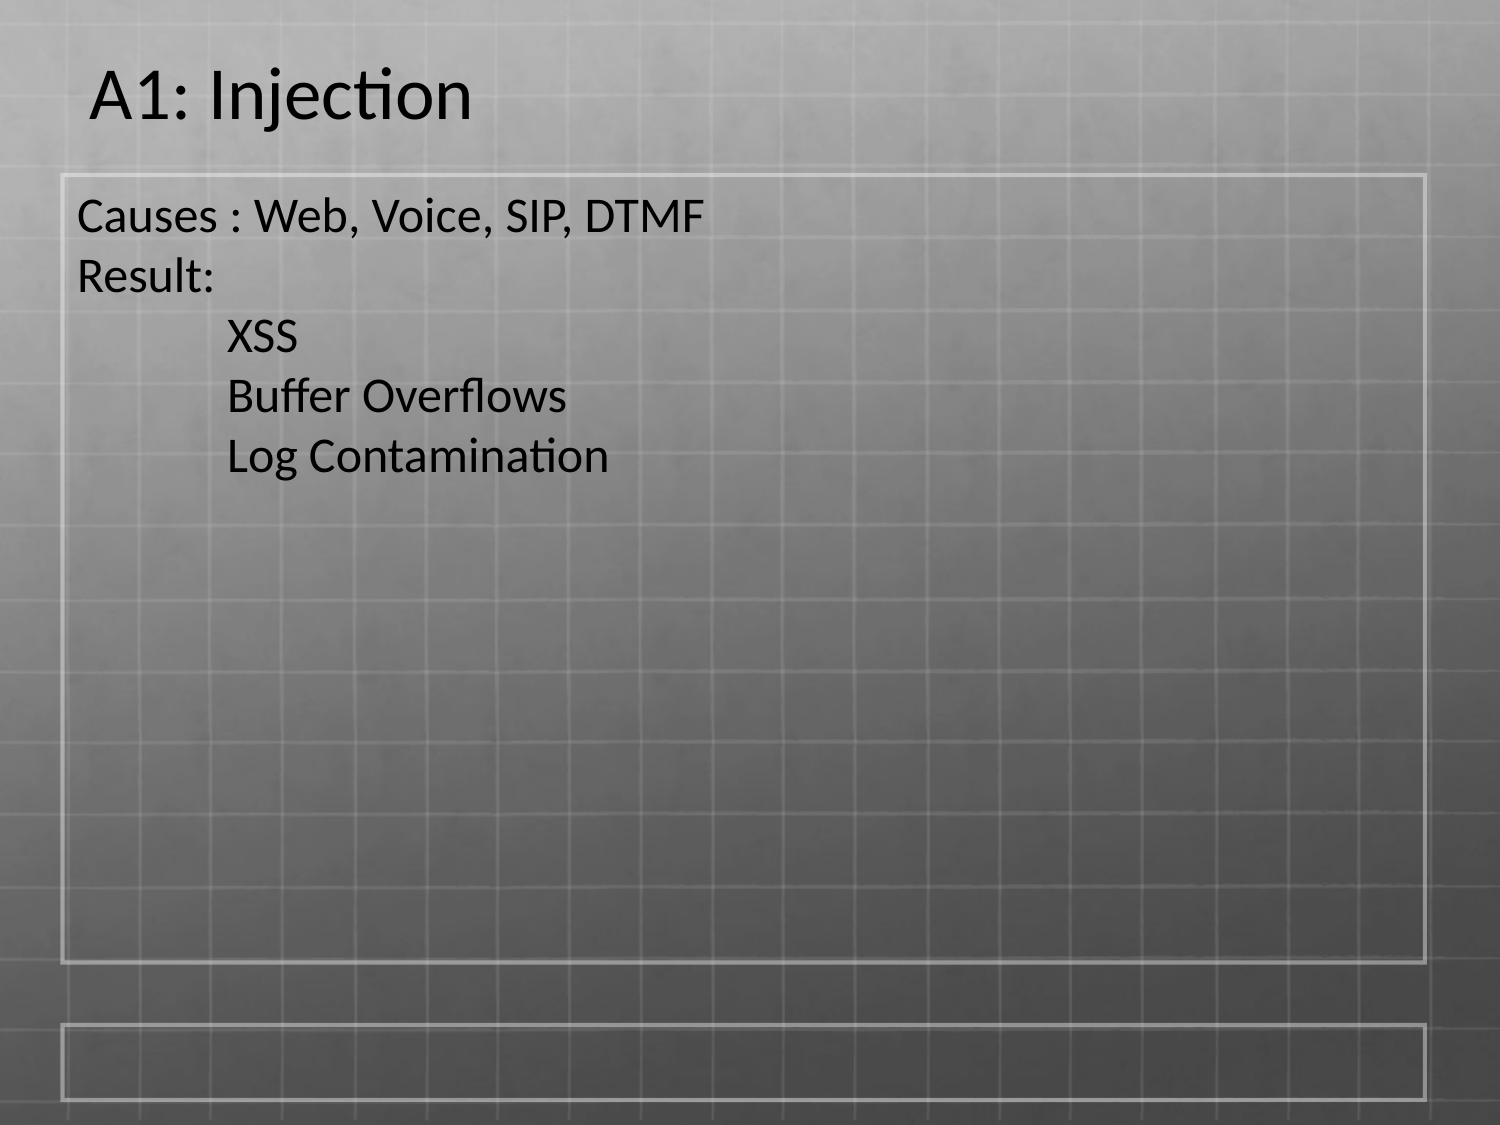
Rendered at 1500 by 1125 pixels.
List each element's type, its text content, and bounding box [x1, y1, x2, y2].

text_box [60, 1022, 1427, 1103]
picture [0, 0, 1500, 1125]
text_box A1: Injection [74, 37, 1438, 143]
text_box Causes : Web, Voice, SIP, DTMF Result: XSS Buffer Overflows Log Contamination [60, 172, 1427, 965]
